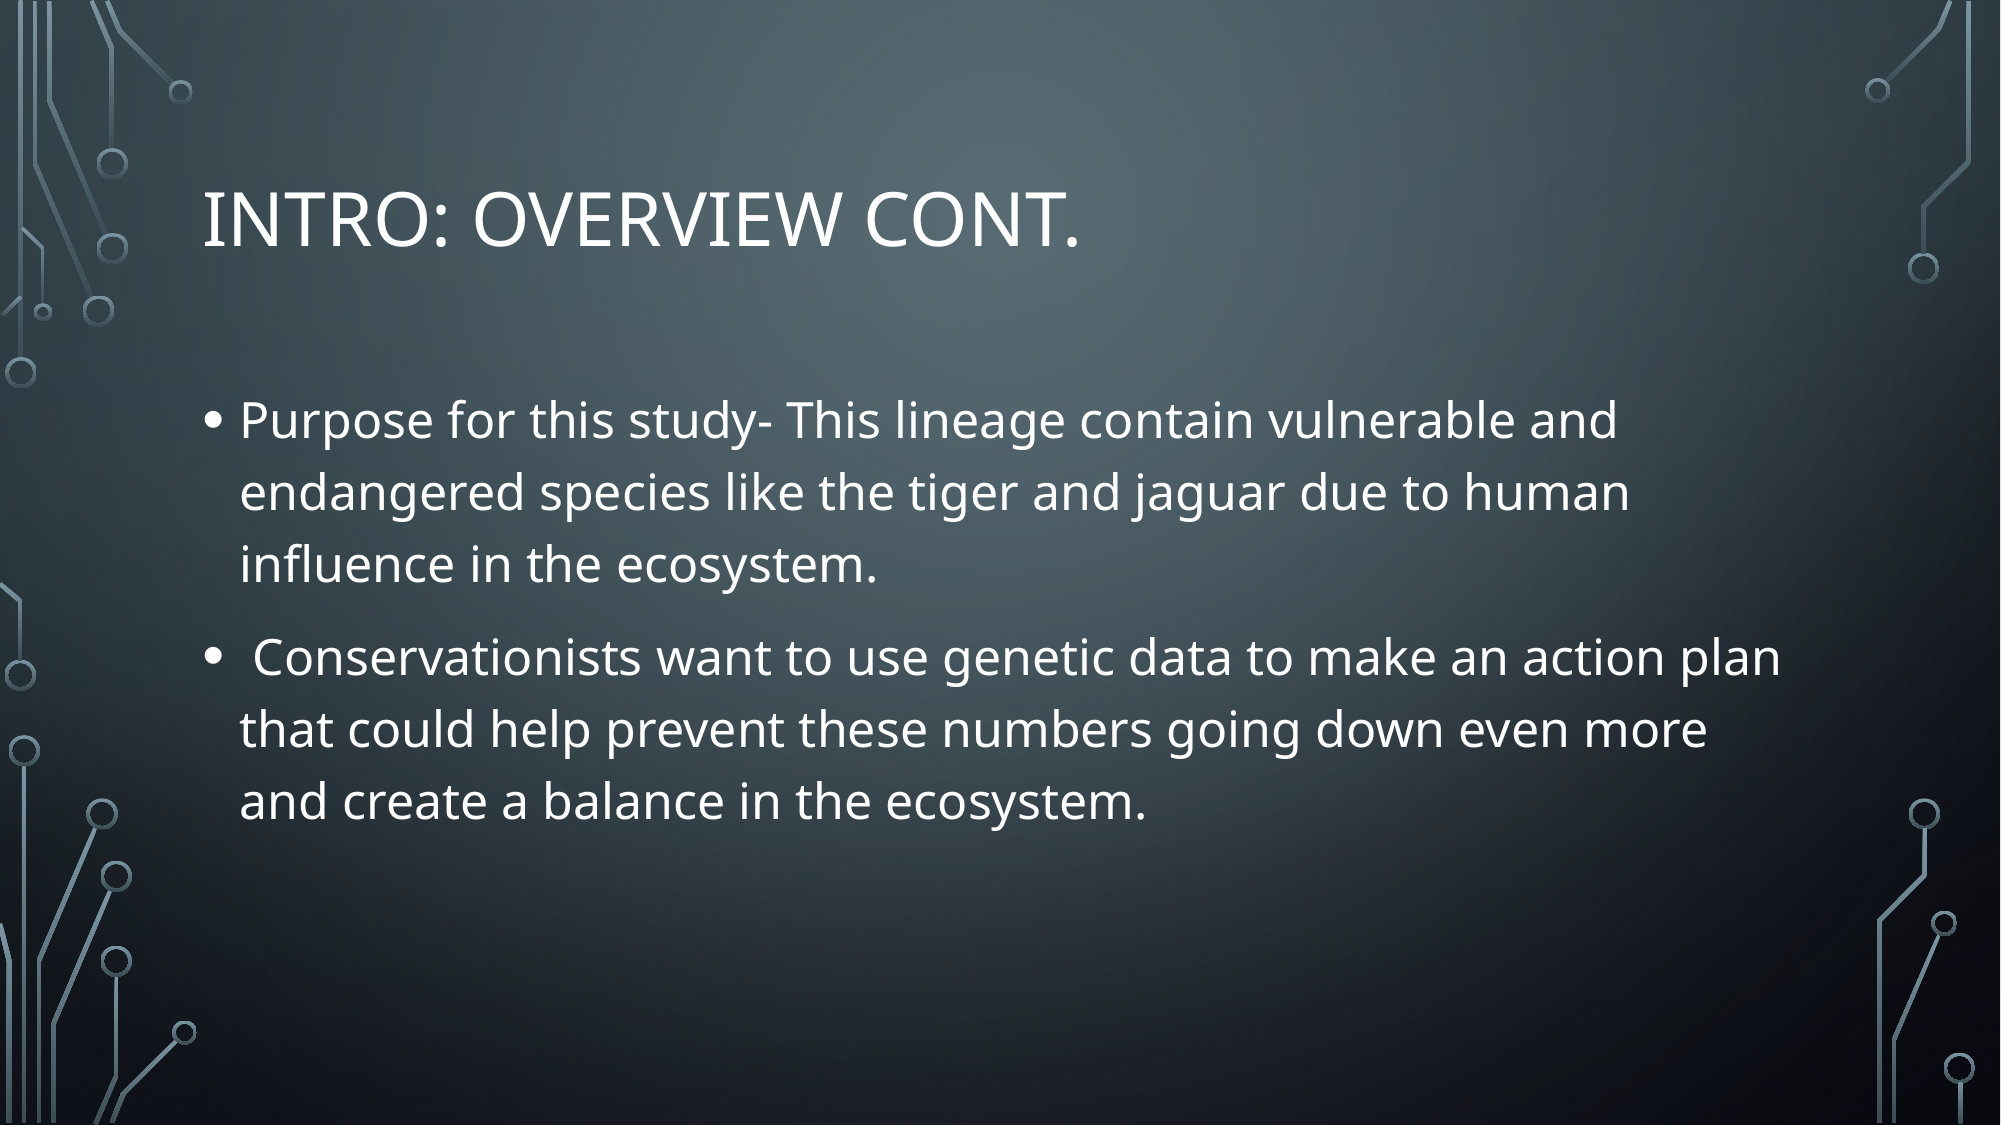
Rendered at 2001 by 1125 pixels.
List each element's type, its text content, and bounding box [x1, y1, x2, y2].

list Purpose for this study- This lineage contain vulnerable and endangered species like the tiger and jaguar due to human influence in the ecosystem. Conservationists want to use genetic data to make an action plan that could help prevent these numbers going down even more and create a balance in the ecosystem. [187, 369, 1813, 950]
title Intro: Overview Cont. [187, 101, 1813, 344]
